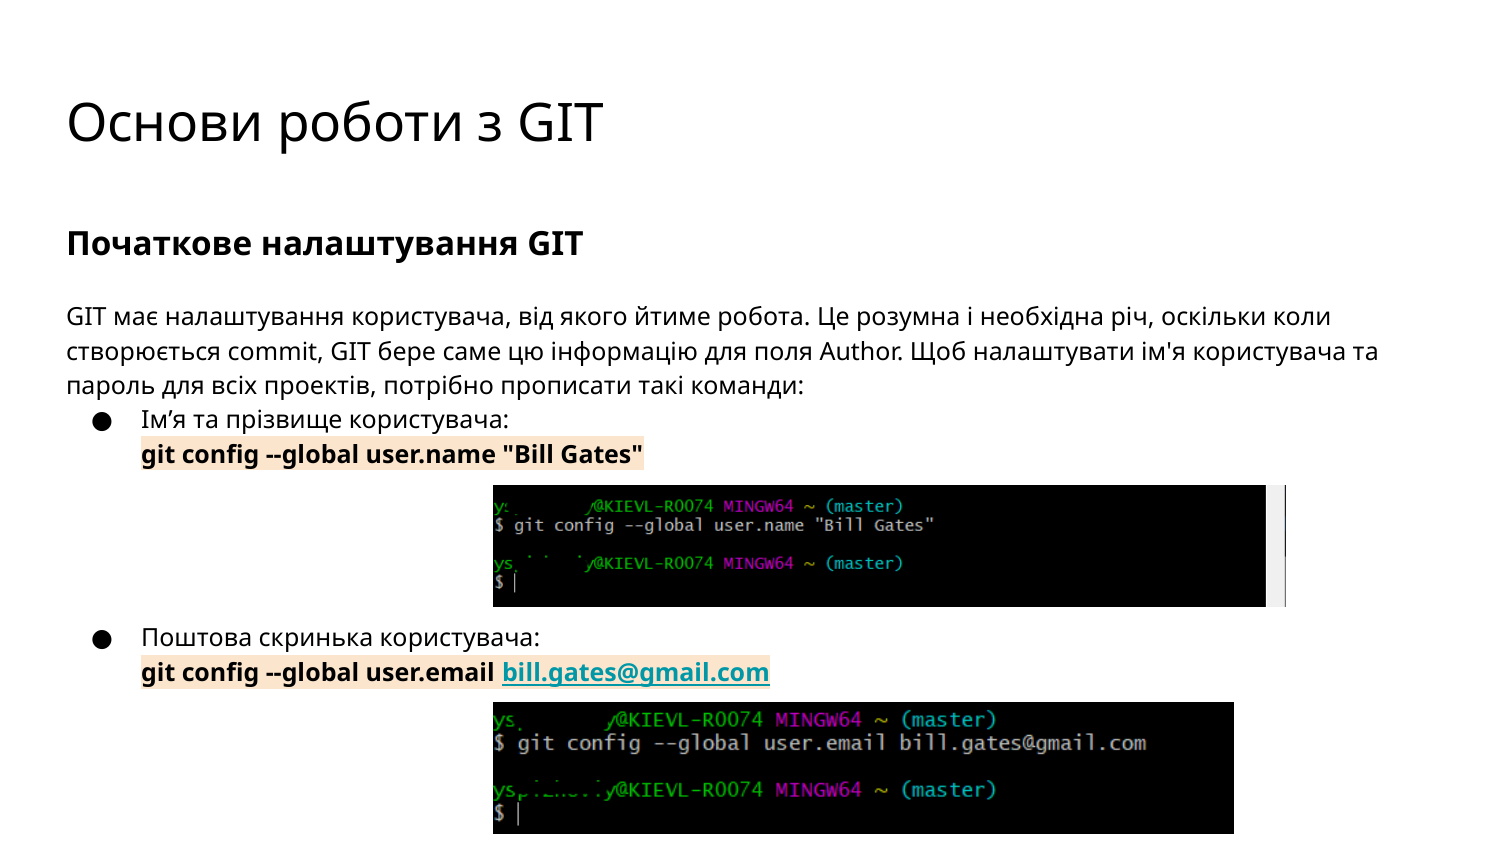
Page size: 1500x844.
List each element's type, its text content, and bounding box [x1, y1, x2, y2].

title Основи роботи з GIT [51, 72, 1449, 167]
picture [493, 485, 1286, 608]
picture [493, 702, 1234, 835]
text_box Початкове налаштування GIT GIT має налаштування користувача, від якого йтиме робота. Це розумна і необхідна річ, оскільки коли створюється commit, GIT бере саме цю інформацію для поля Author. Щоб налаштувати ім'я користувача та пароль для всіх проектів, потрібно прописати такі команди: Ім’я та прізвище користувача: git config --global user.name "Bill Gates" Поштова скринька користувача: git config --global user.email bill.gates@gmail.com [51, 200, 1449, 706]
